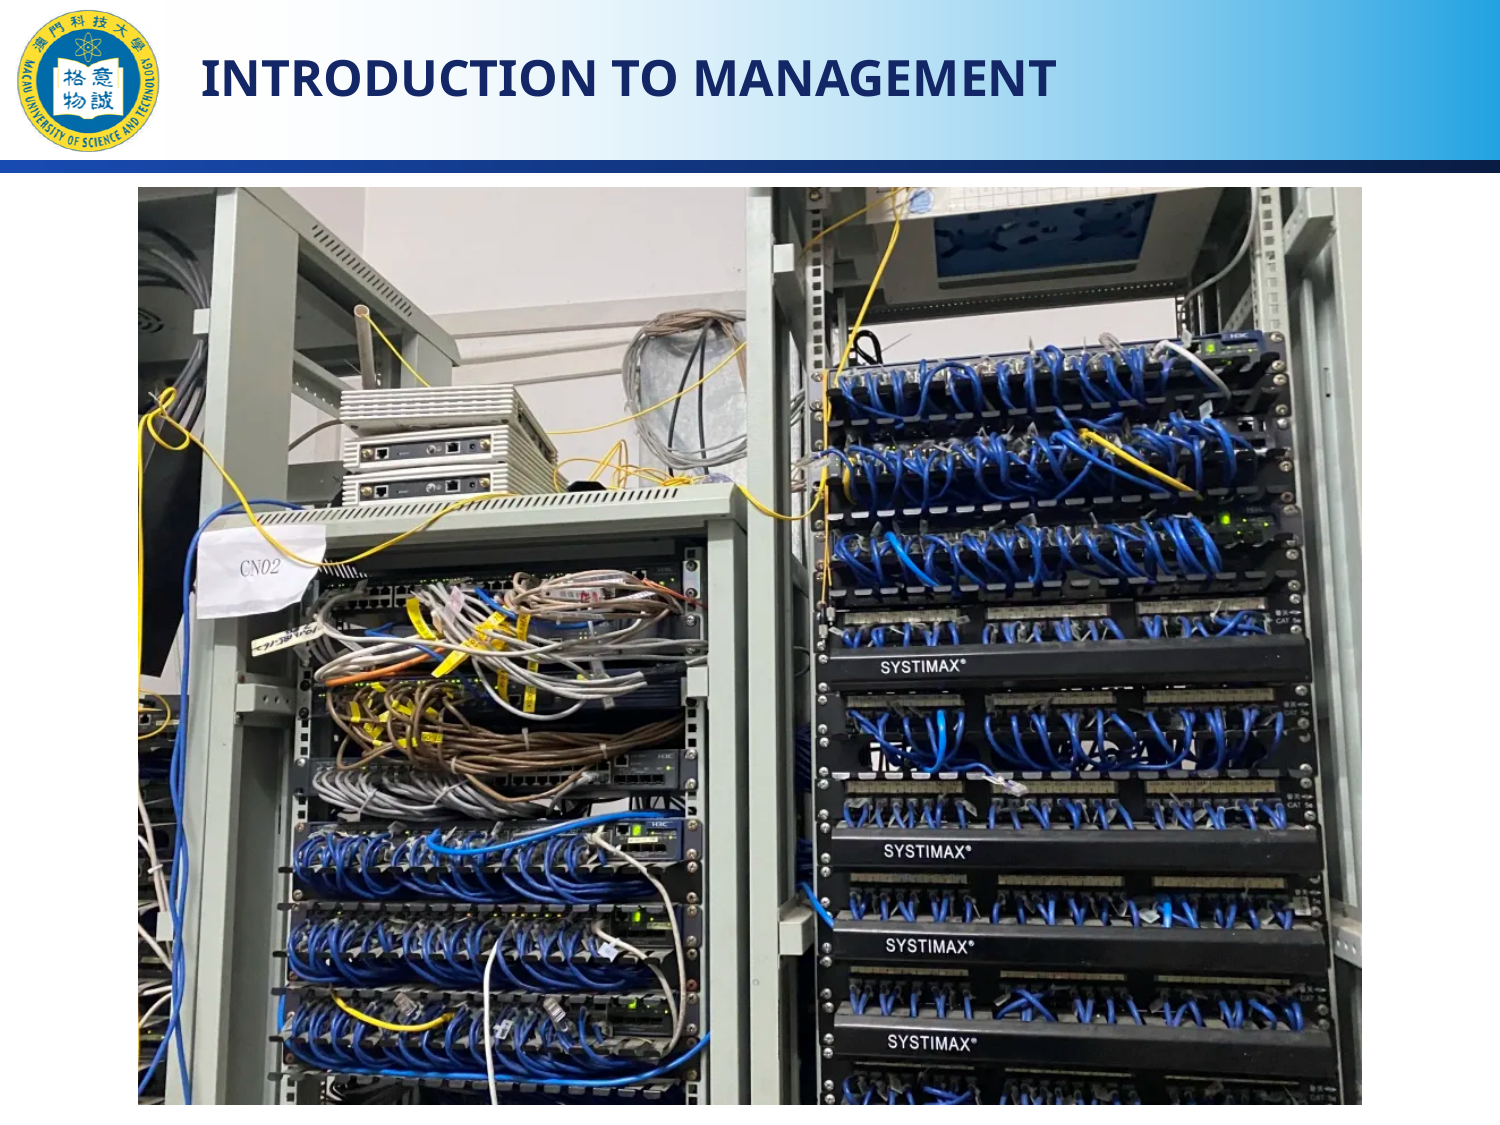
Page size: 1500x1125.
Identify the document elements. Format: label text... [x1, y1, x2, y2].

text_box INTRODUCTION TO MANAGEMENT [173, 45, 1073, 115]
picture [17, 9, 160, 152]
picture [138, 187, 1362, 1105]
